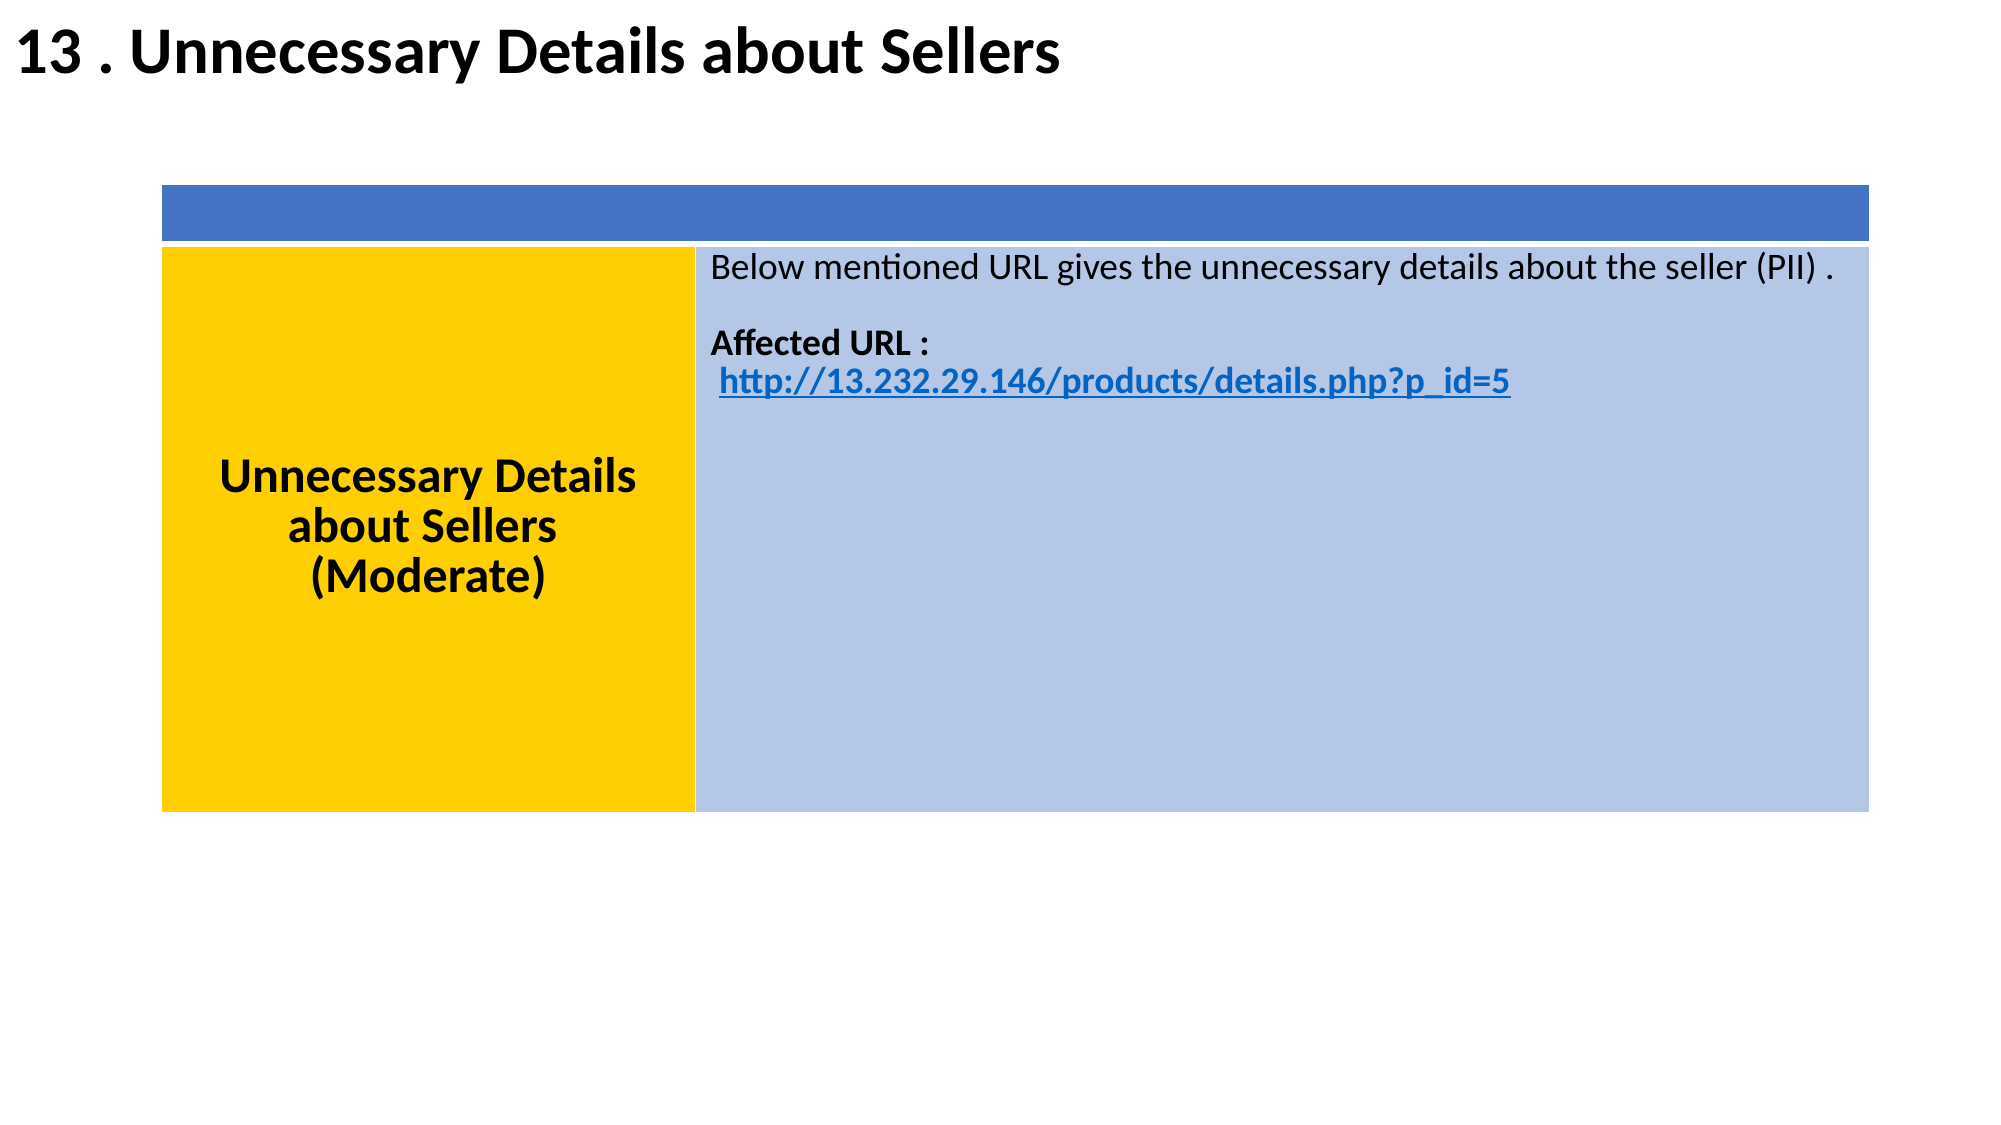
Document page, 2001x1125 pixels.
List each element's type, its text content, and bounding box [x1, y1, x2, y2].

table_header [162, 185, 1869, 241]
text_box 13 . Unnecessary Details about Sellers [0, 0, 2000, 95]
table_header Below mentioned URL gives the unnecessary details about the seller (PII) . Affected URL : http://13.232.29.146/products/details.php?p_id=5 [696, 247, 1869, 812]
table_header Unnecessary Details about Sellers (Moderate) [162, 247, 695, 812]
